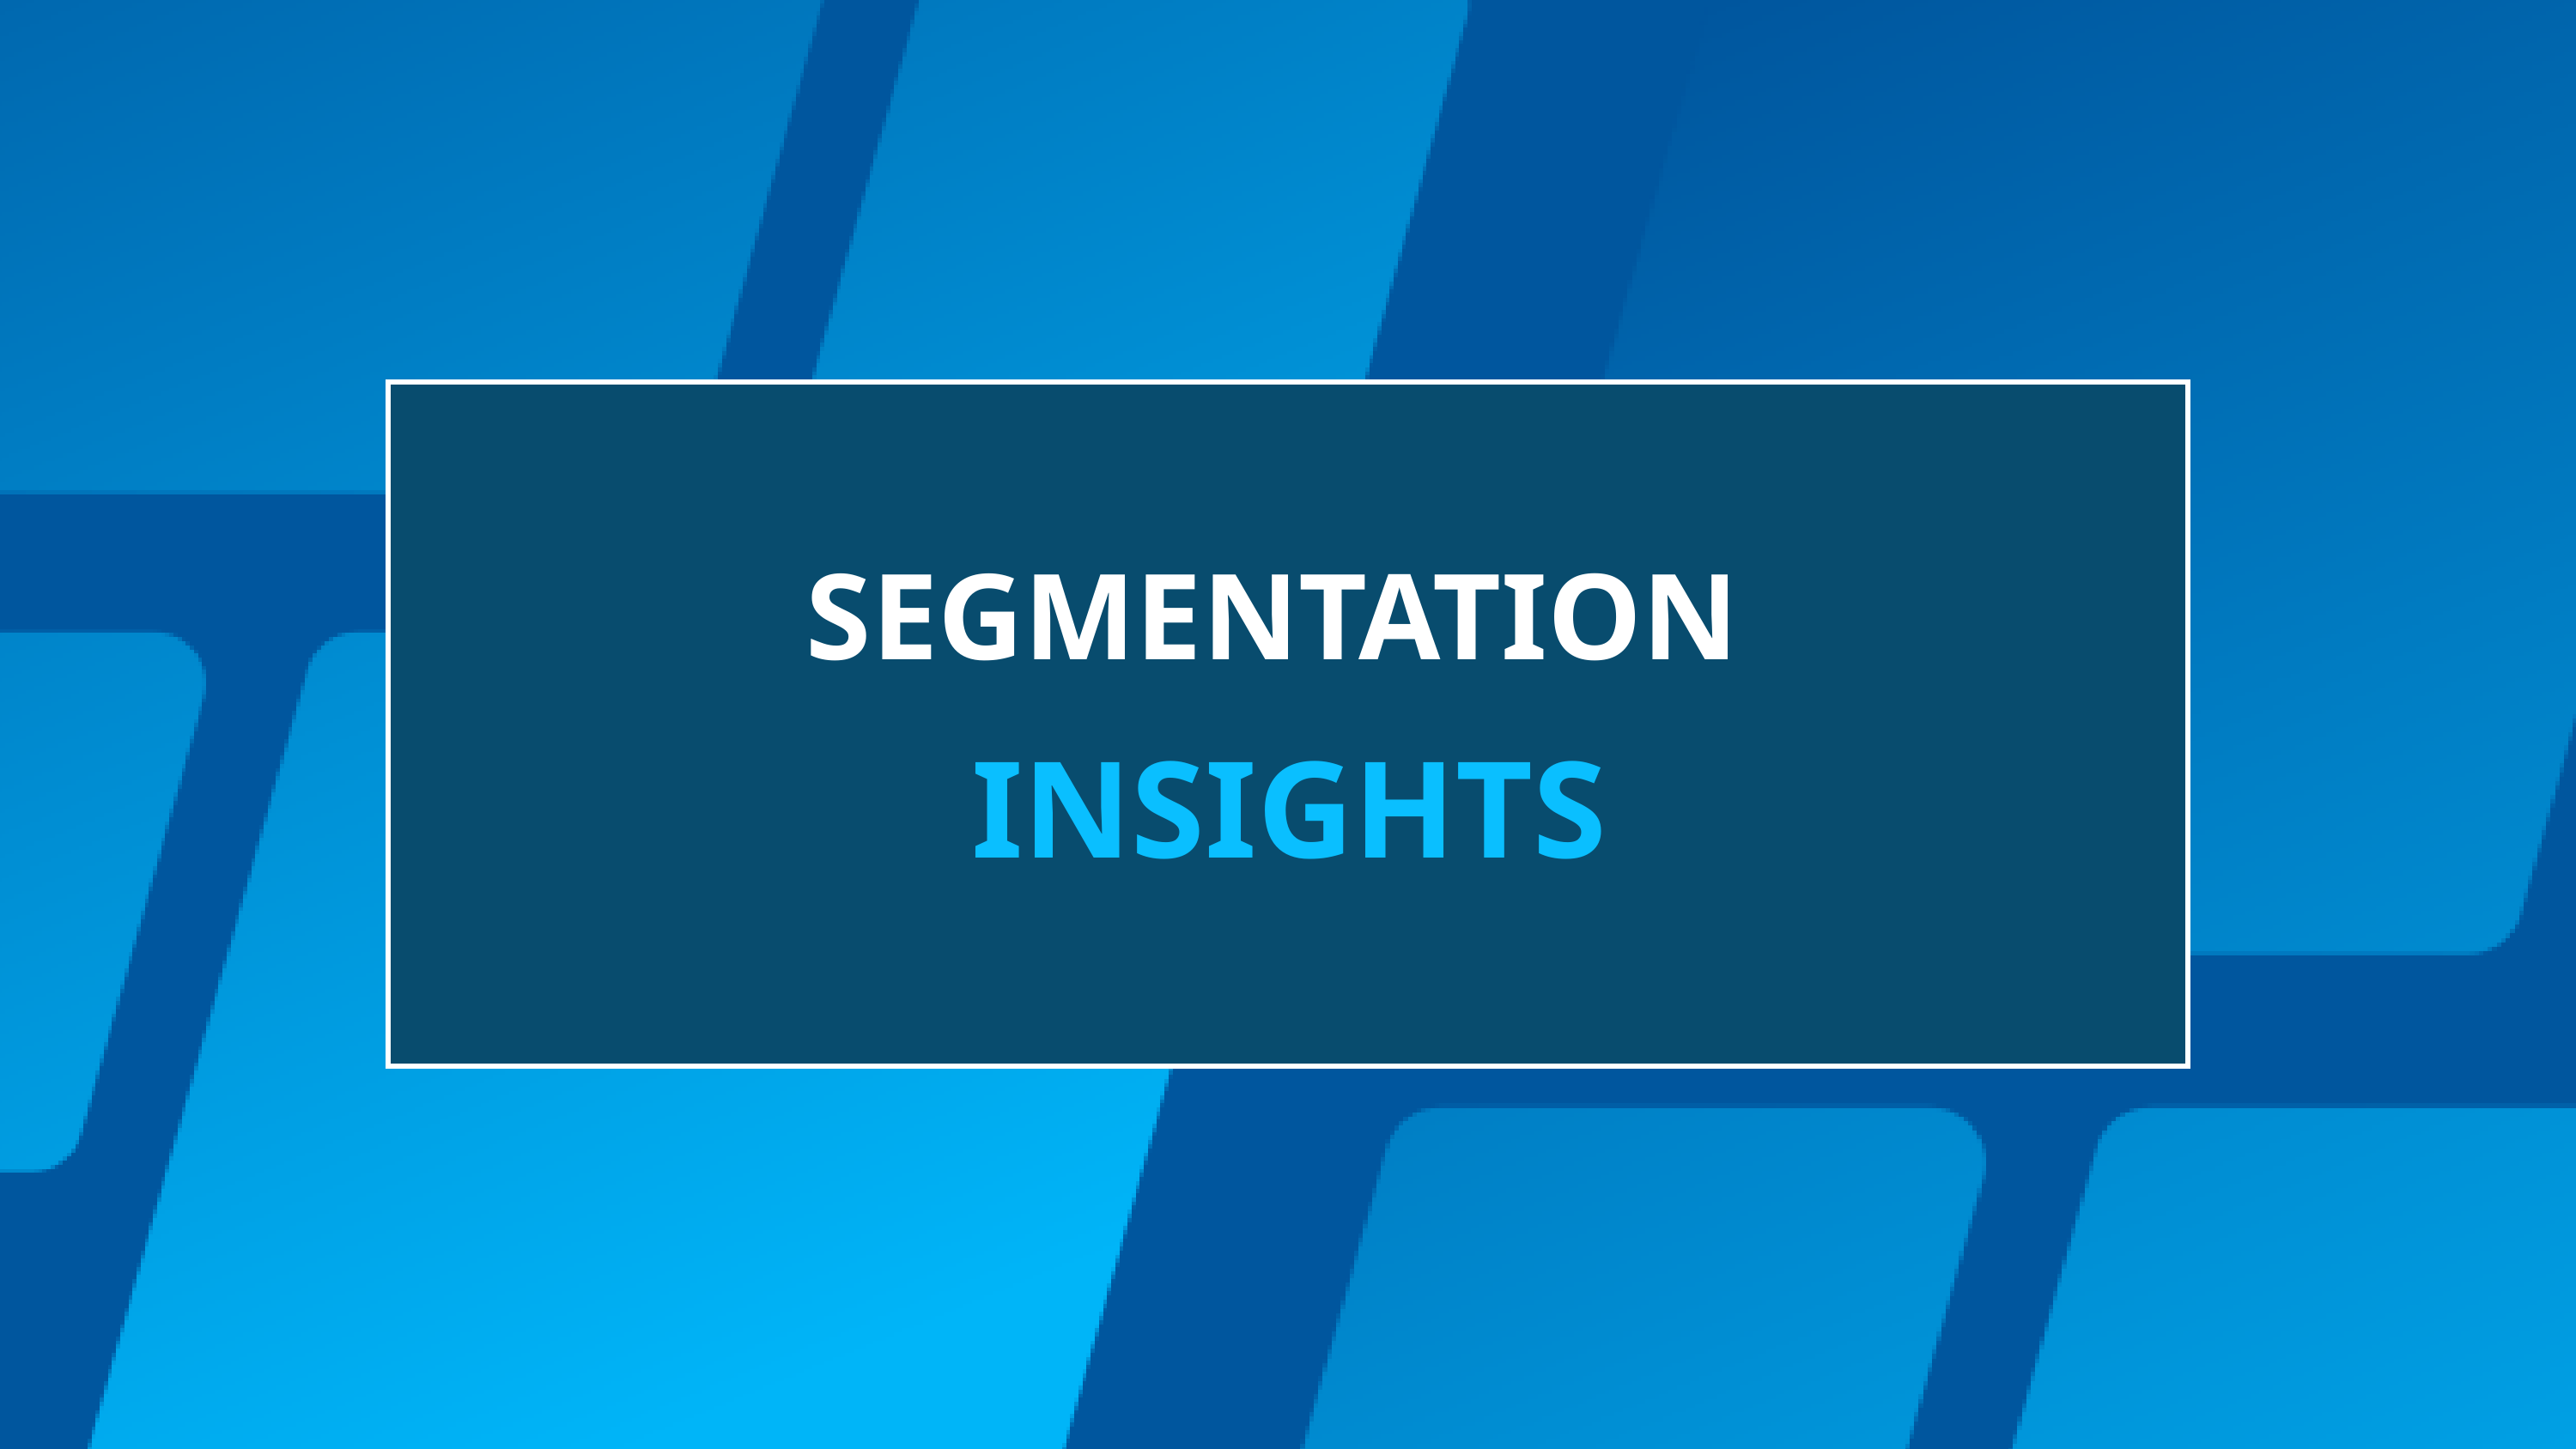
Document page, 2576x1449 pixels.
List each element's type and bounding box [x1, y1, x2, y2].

text_box [0, 0, 1476, 1449]
text_box [387, 382, 2189, 1067]
text_box [1476, 0, 2576, 1449]
